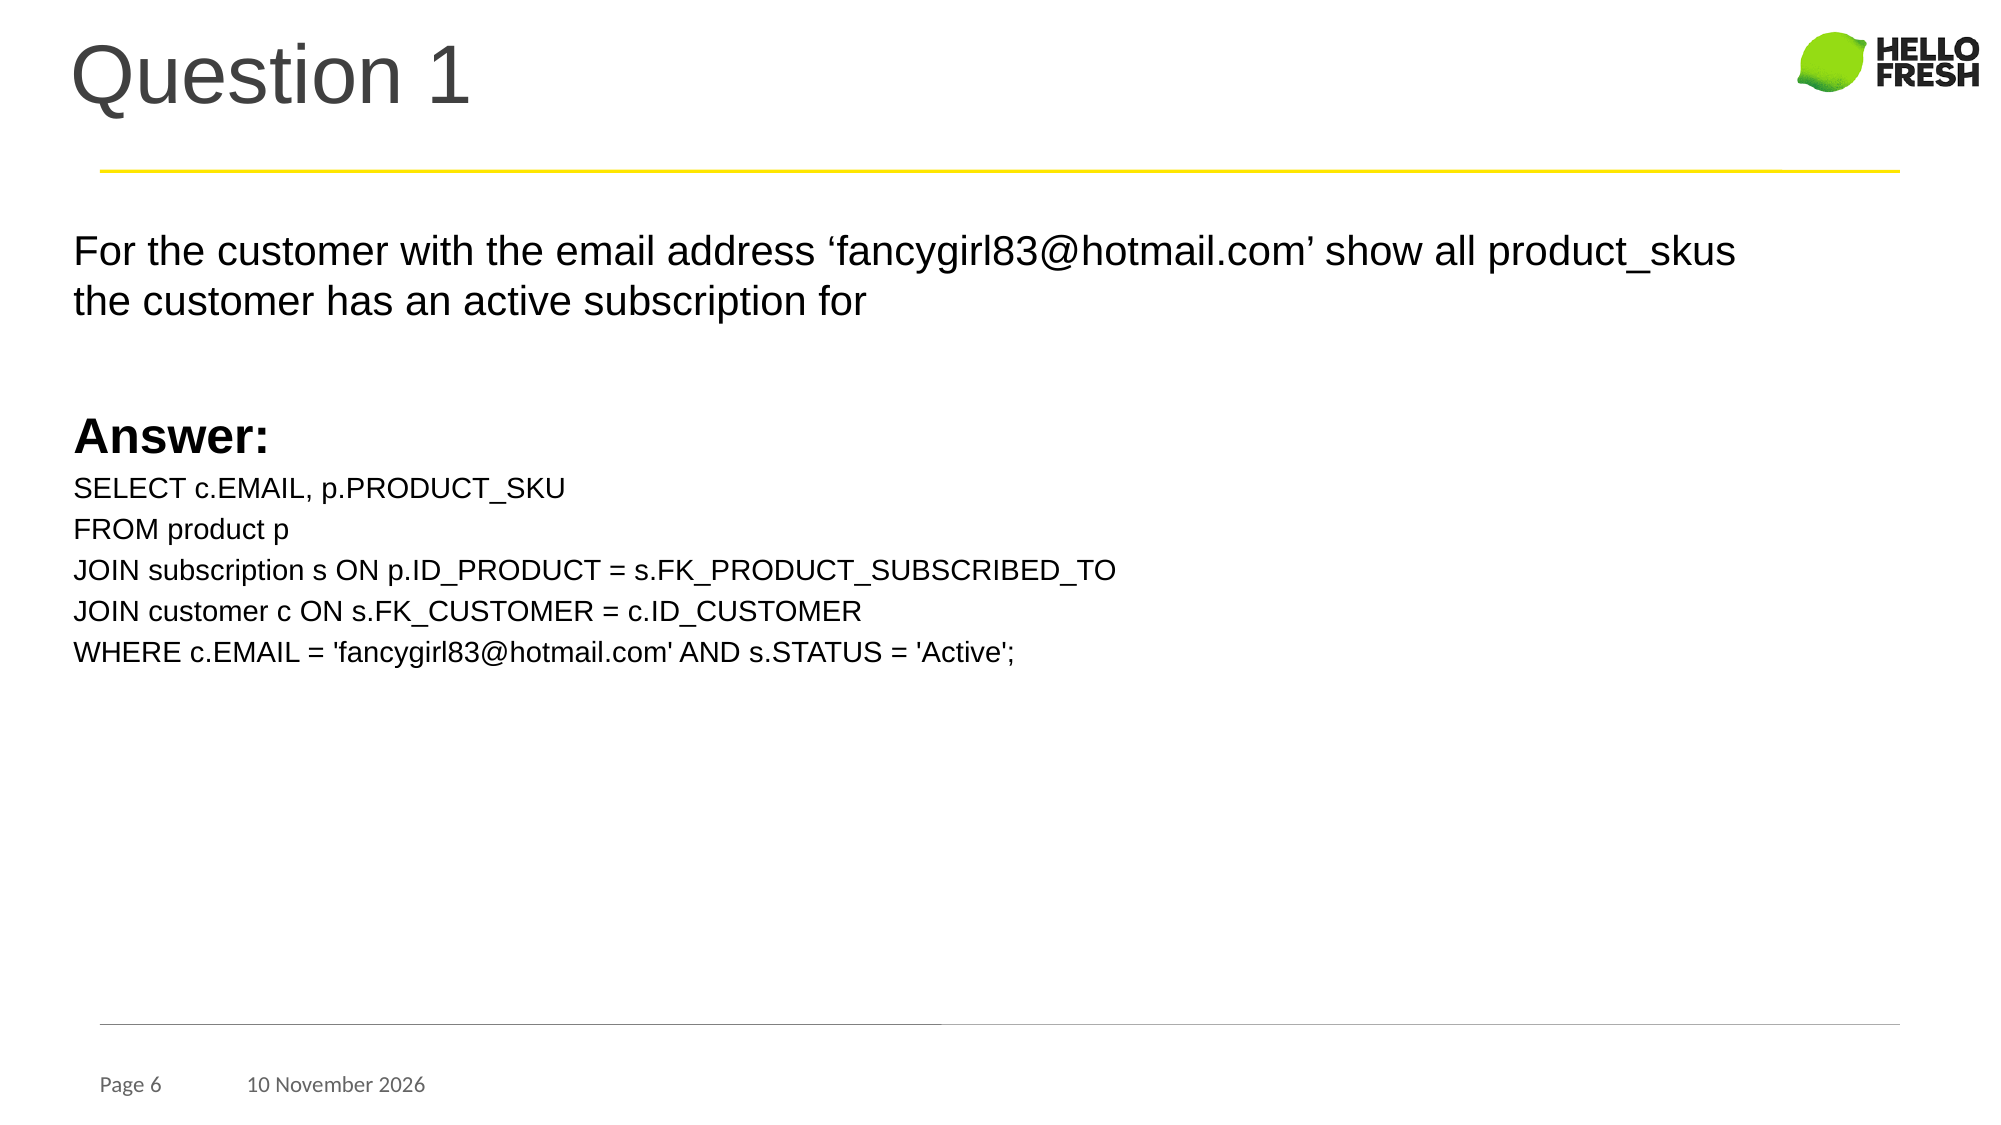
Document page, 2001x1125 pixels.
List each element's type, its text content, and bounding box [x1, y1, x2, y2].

list For the customer with the email address ‘fancygirl83@hotmail.com’ show all product_skus the customer has an active subscription for Answer: SELECT c.EMAIL, p.PRODUCT_SKU FROM product p JOIN subscription s ON p.ID_PRODUCT = s.FK_PRODUCT_SUBSCRIBED_TO JOIN customer c ON s.FK_CUSTOMER = c.ID_CUSTOMER WHERE c.EMAIL = 'fancygirl83@hotmail.com' AND s.STATUS = 'Active'; [73, 223, 1774, 779]
text_box Question 1 [55, 28, 1441, 128]
picture [1777, 0, 1998, 124]
